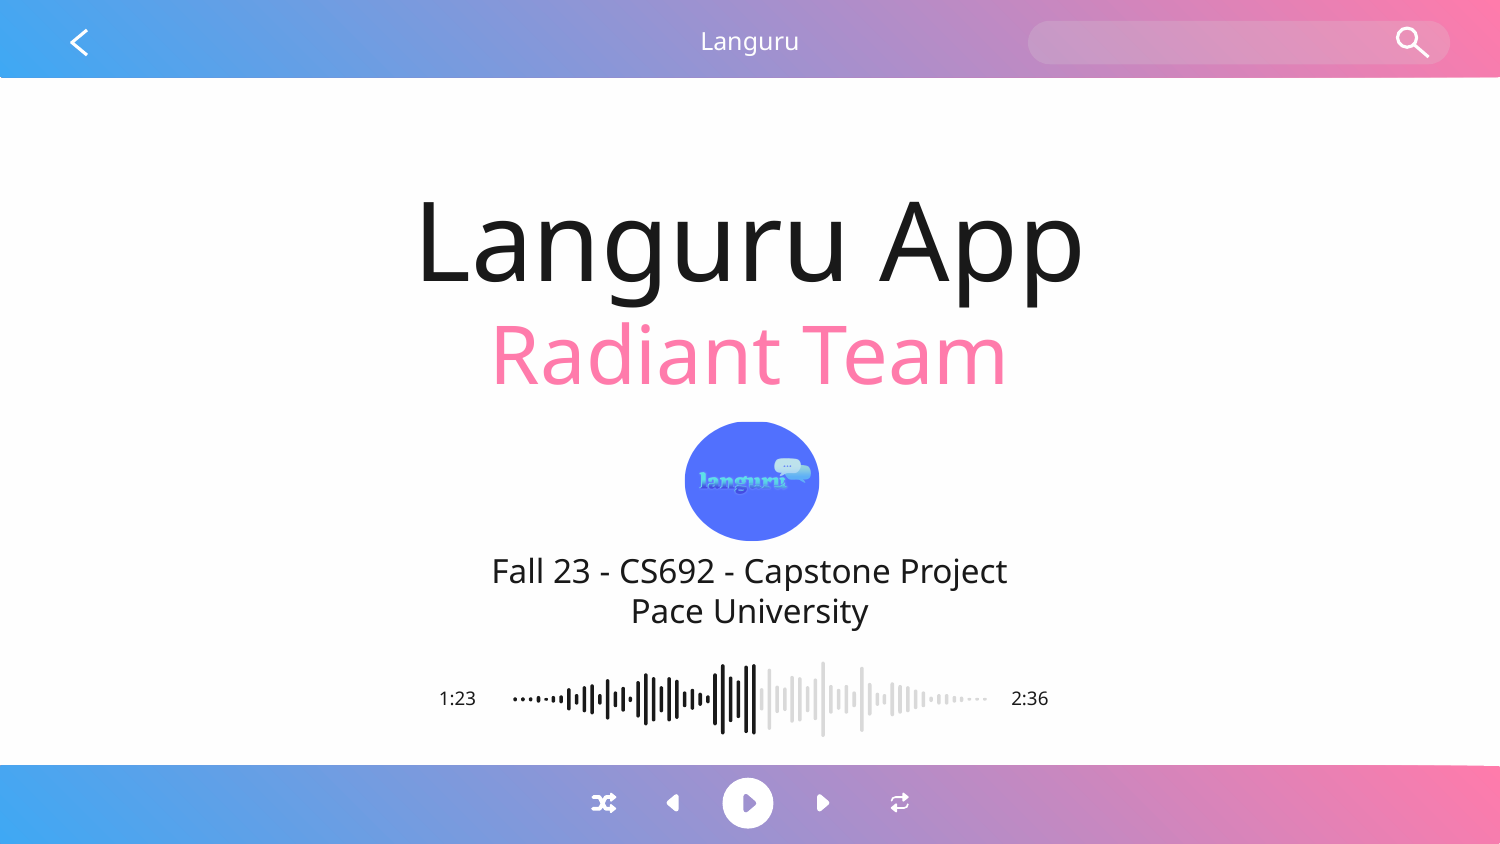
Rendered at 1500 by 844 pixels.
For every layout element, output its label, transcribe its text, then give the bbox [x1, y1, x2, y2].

subtitle Fall 23 - CS692 - Capstone Project Pace University [378, 534, 1122, 613]
text_box Languru [615, 10, 885, 66]
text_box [513, 661, 987, 738]
picture [675, 421, 825, 543]
subtitle 1:23 [415, 671, 500, 741]
title Languru App Radiant Team [231, 155, 1269, 552]
subtitle 2:36 [990, 671, 1072, 741]
